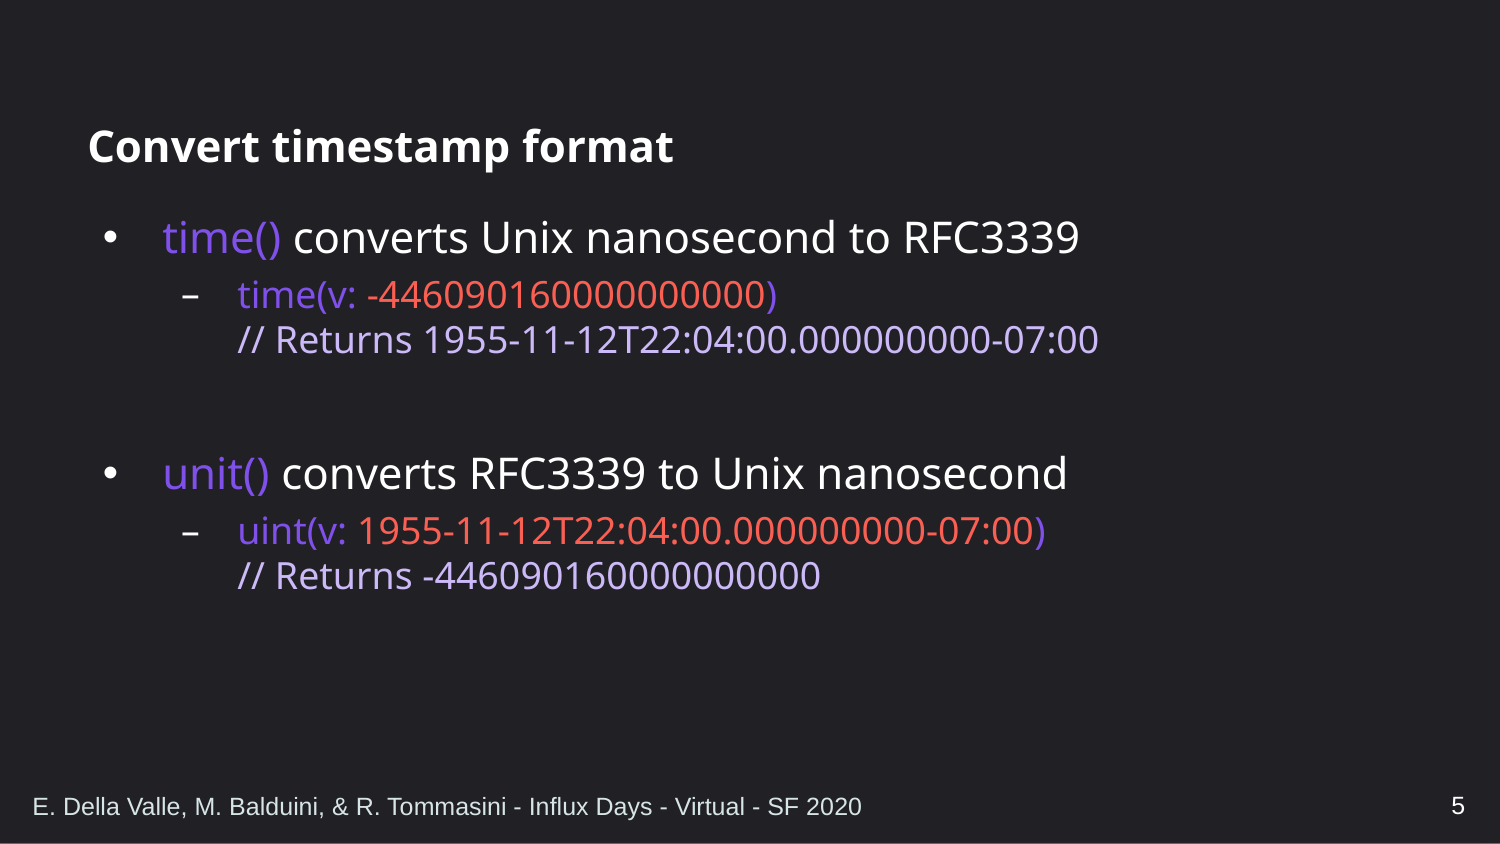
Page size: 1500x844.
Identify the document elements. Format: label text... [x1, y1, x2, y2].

title Convert timestamp format [76, 99, 1423, 196]
list time() converts Unix nanosecond to RFC3339 time(v: -446090160000000000) // Returns 1955-11-12T22:04:00.000000000-07:00 unit() converts RFC3339 to Unix nanosecond uint(v: 1955-11-12T22:04:00.000000000-07:00) // Returns -446090160000000000 [76, 204, 1423, 761]
slide_number 5 [1142, 782, 1481, 828]
footer E. Della Valle, M. Balduini, & R. Tommasini - Influx Days - Virtual - SF 2020 [17, 783, 1135, 828]
